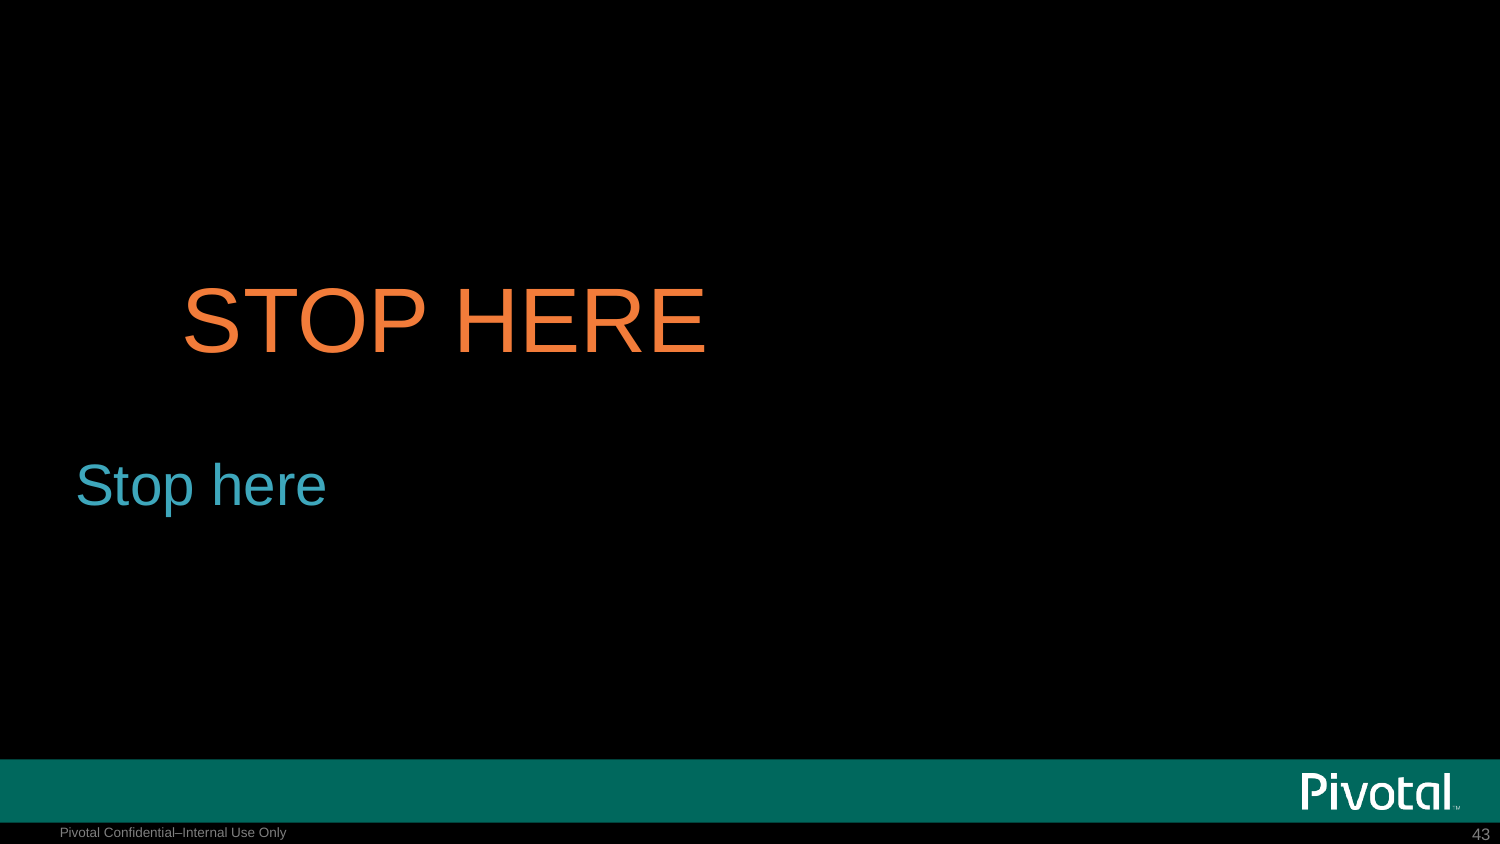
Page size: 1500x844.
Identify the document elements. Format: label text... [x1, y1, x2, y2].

picture [1302, 773, 1460, 810]
title STOP HERE [166, 285, 1160, 388]
list Stop here [60, 232, 1440, 732]
